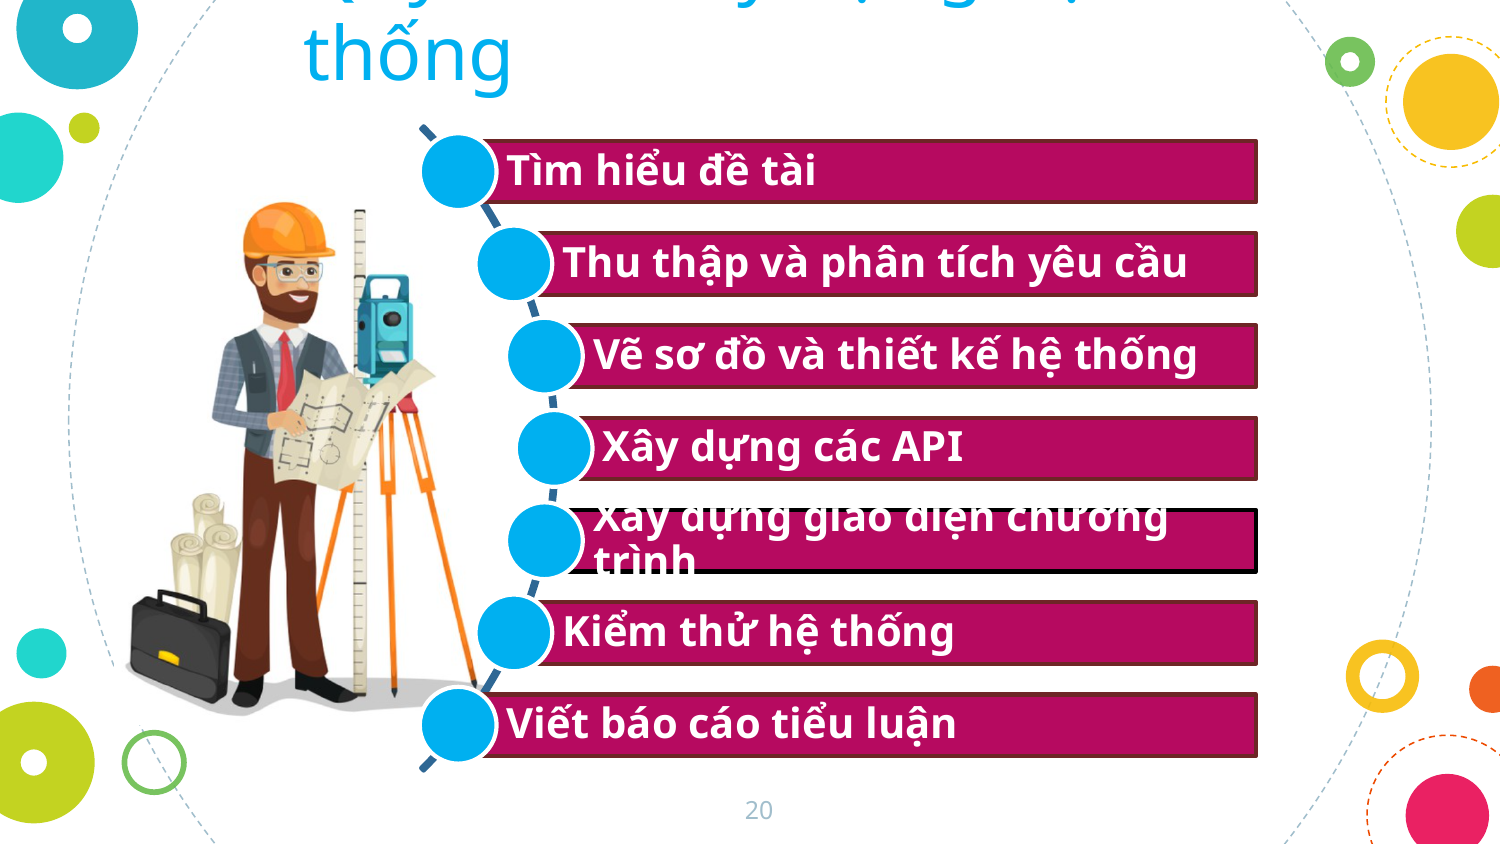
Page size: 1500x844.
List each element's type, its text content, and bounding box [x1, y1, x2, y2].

slide_number 20 [711, 794, 789, 844]
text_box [410, 109, 1266, 787]
title Quy trình xây dựng hệ thống [288, 41, 1289, 111]
picture [114, 194, 410, 725]
